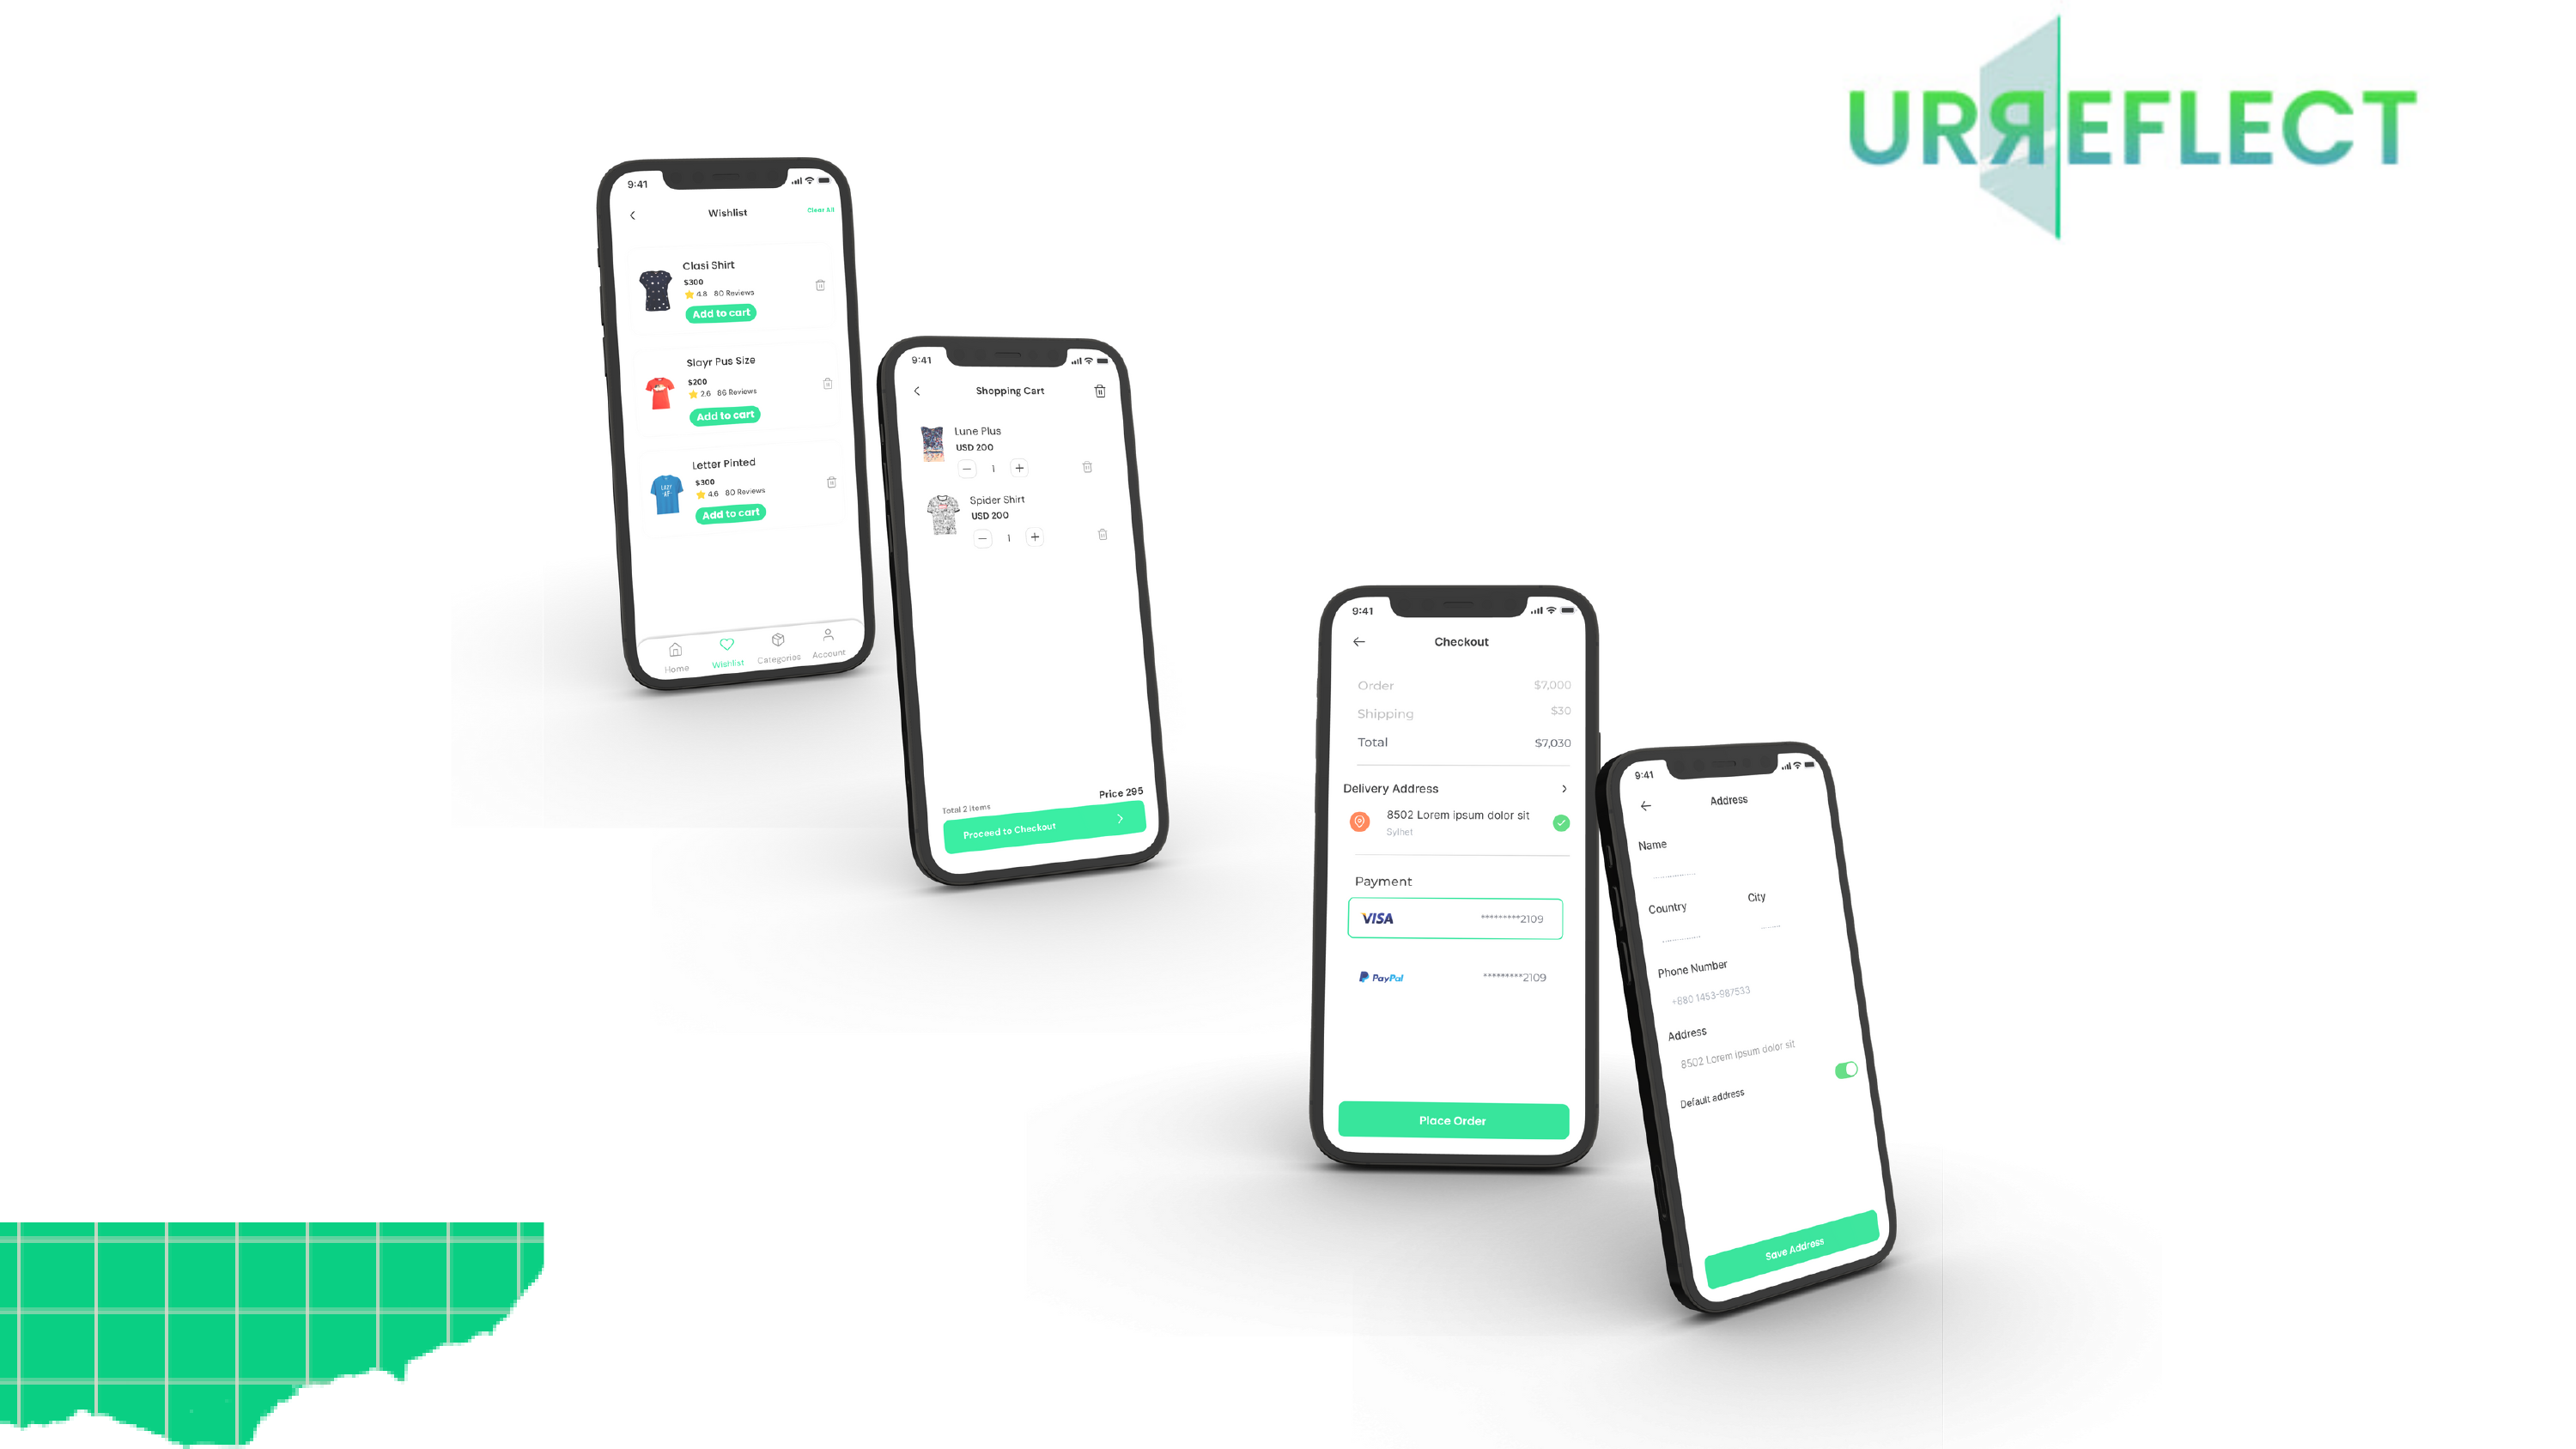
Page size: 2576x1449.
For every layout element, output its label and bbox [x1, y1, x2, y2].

text_box [0, 1222, 451, 1449]
text_box [451, 0, 2162, 1449]
text_box [1692, 0, 2576, 255]
